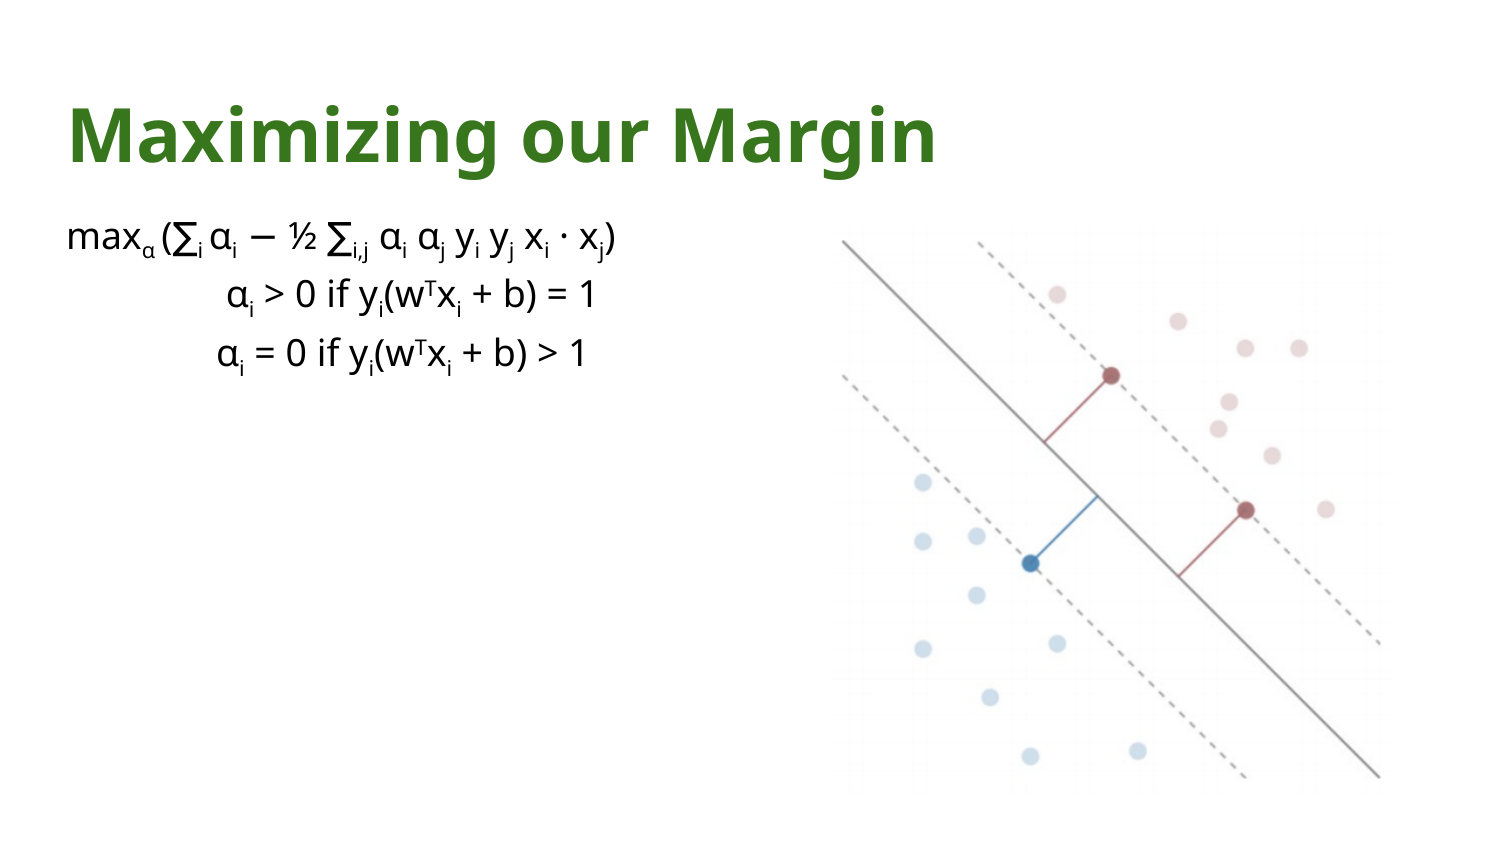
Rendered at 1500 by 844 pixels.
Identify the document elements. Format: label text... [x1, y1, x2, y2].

title Maximizing our Margin [51, 72, 1449, 167]
picture [829, 224, 1397, 795]
list maxα (∑i αi − ½ ∑i,j αi αj yi yj xi · xj) αi > 0 if yi(wTxi + b) = 1 αi = 0 if yi(wTxi + b) > 1 [51, 189, 1449, 750]
